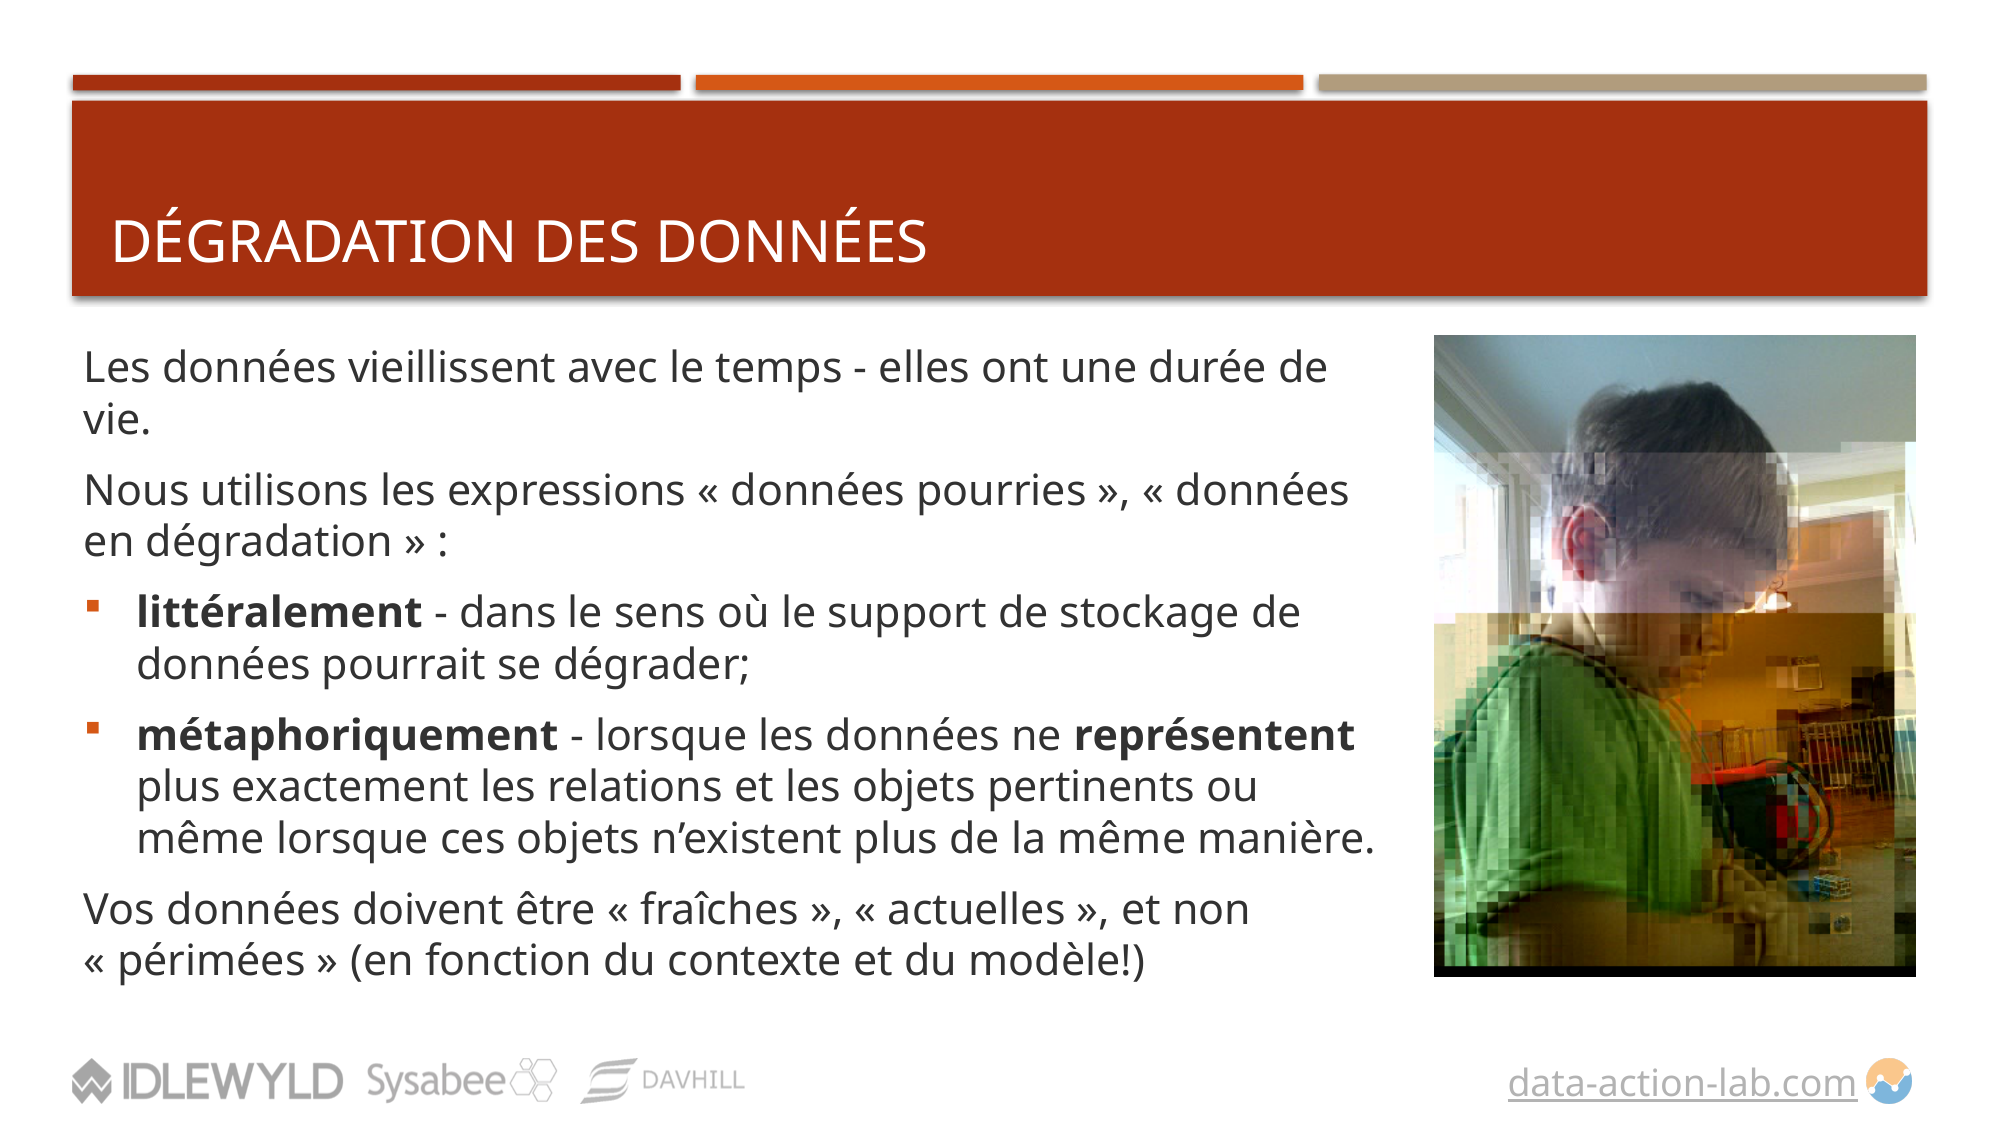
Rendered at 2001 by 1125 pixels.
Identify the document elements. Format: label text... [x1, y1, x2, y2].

picture [1434, 334, 1917, 978]
title DÉGRADATION des données [95, 115, 1905, 282]
picture [72, 1058, 745, 1104]
list Les données vieillissent avec le temps - elles ont une durée de vie. Nous utilisons les expressions « données pourries », « données en dégradation » : littéralement - dans le sens où le support de stockage de données pourrait se dégrader; métaphoriquement - lorsque les données ne représentent plus exactement les relations et les objets pertinents ou même lorsque ces objets n’existent plus de la même manière. Vos données doivent être « fraîches », « actuelles », et non « périmées » (en fonction du contexte et du modèle!) [68, 322, 1400, 1002]
